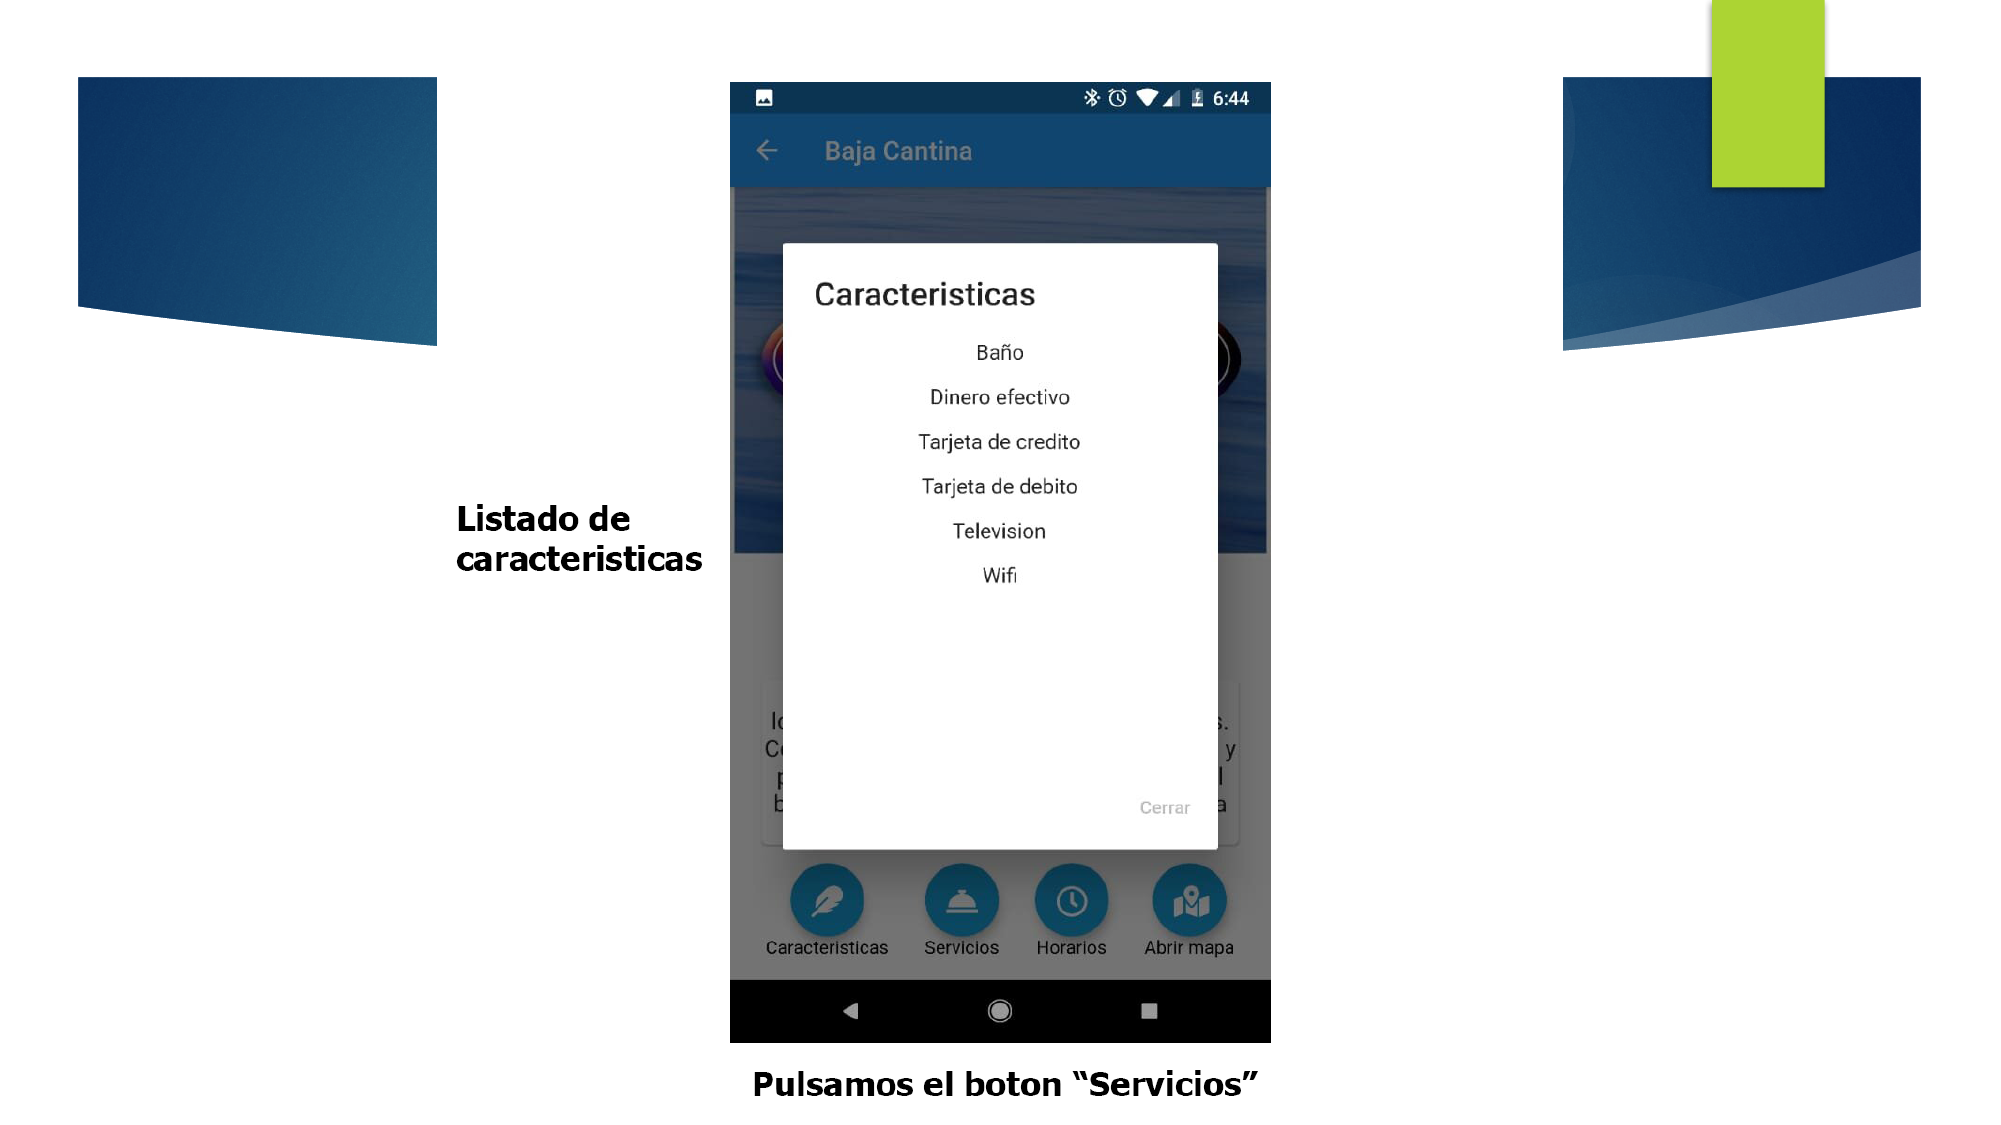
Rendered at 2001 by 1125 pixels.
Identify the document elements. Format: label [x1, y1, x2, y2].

picture [437, 0, 1563, 1125]
